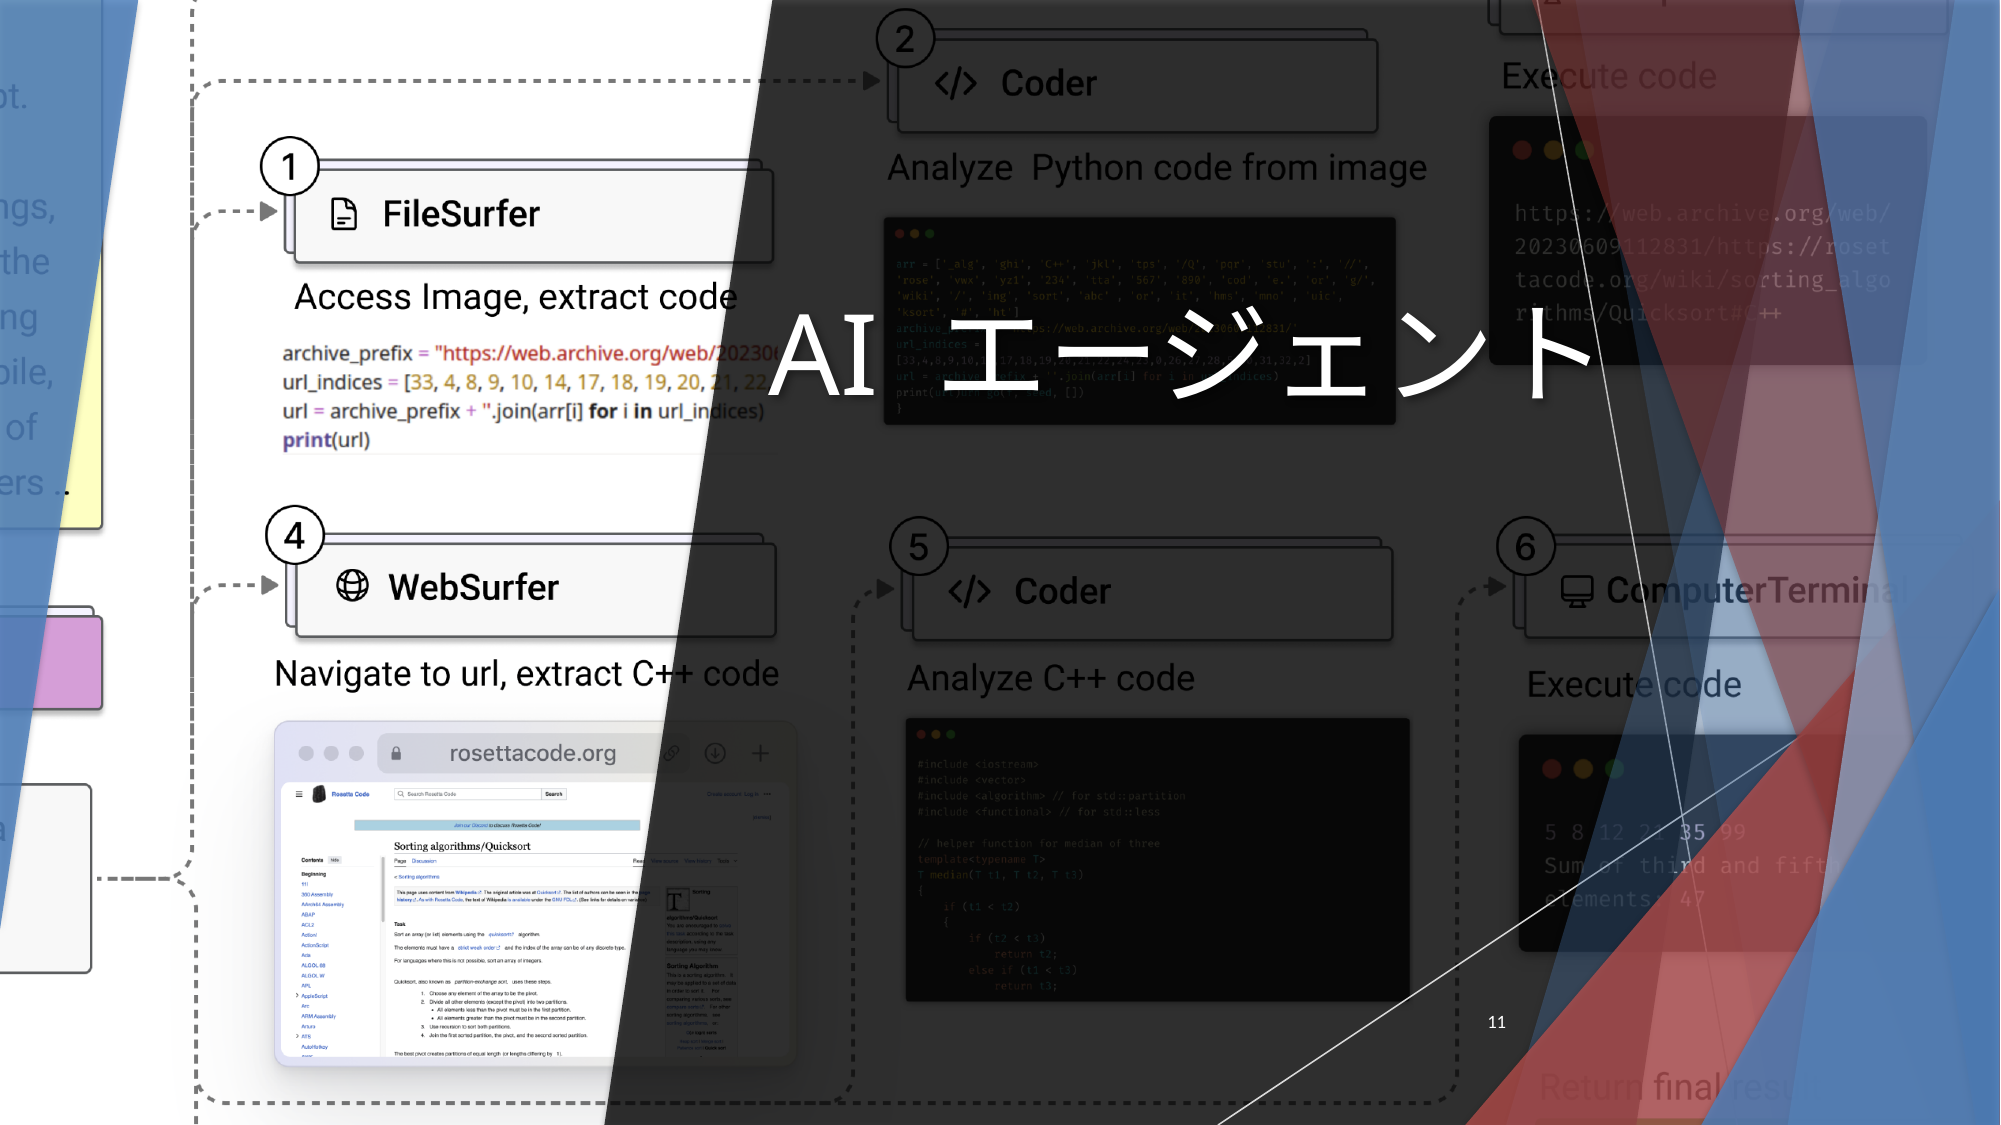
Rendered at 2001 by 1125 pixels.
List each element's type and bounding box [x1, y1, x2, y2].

text_box [1536, 0, 1738, 602]
text_box [1217, 603, 2000, 1125]
picture [1738, 0, 2000, 603]
picture [0, 0, 1536, 1125]
